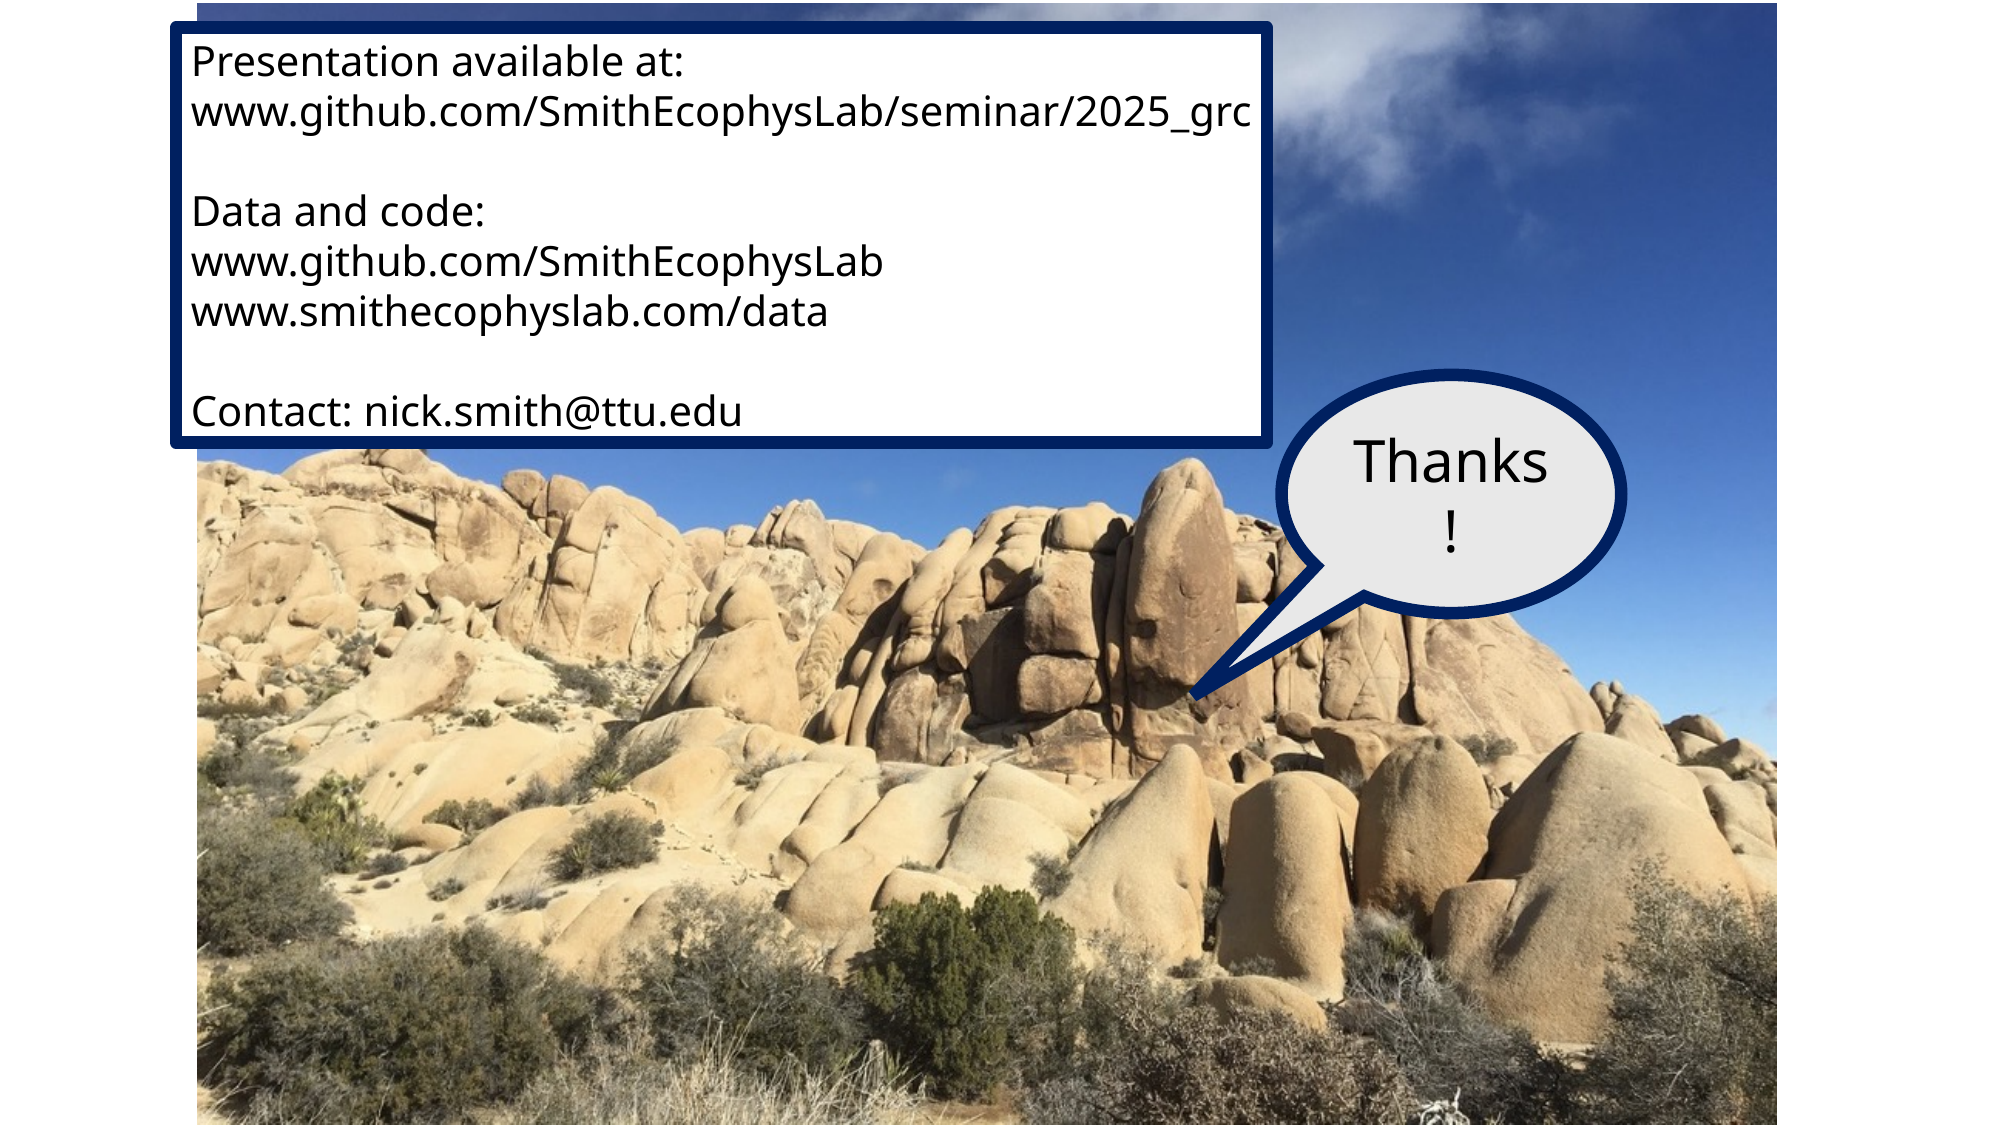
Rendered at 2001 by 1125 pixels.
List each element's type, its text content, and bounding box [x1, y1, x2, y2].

picture [196, 2, 1778, 1125]
text_box Presentation available at: www.github.com/SmithEcophysLab/seminar/2025_grc Data and code: www.github.com/SmithEcophysLab www.smithecophyslab.com/data Contact: nick.smith@ttu.edu [176, 27, 196, 443]
